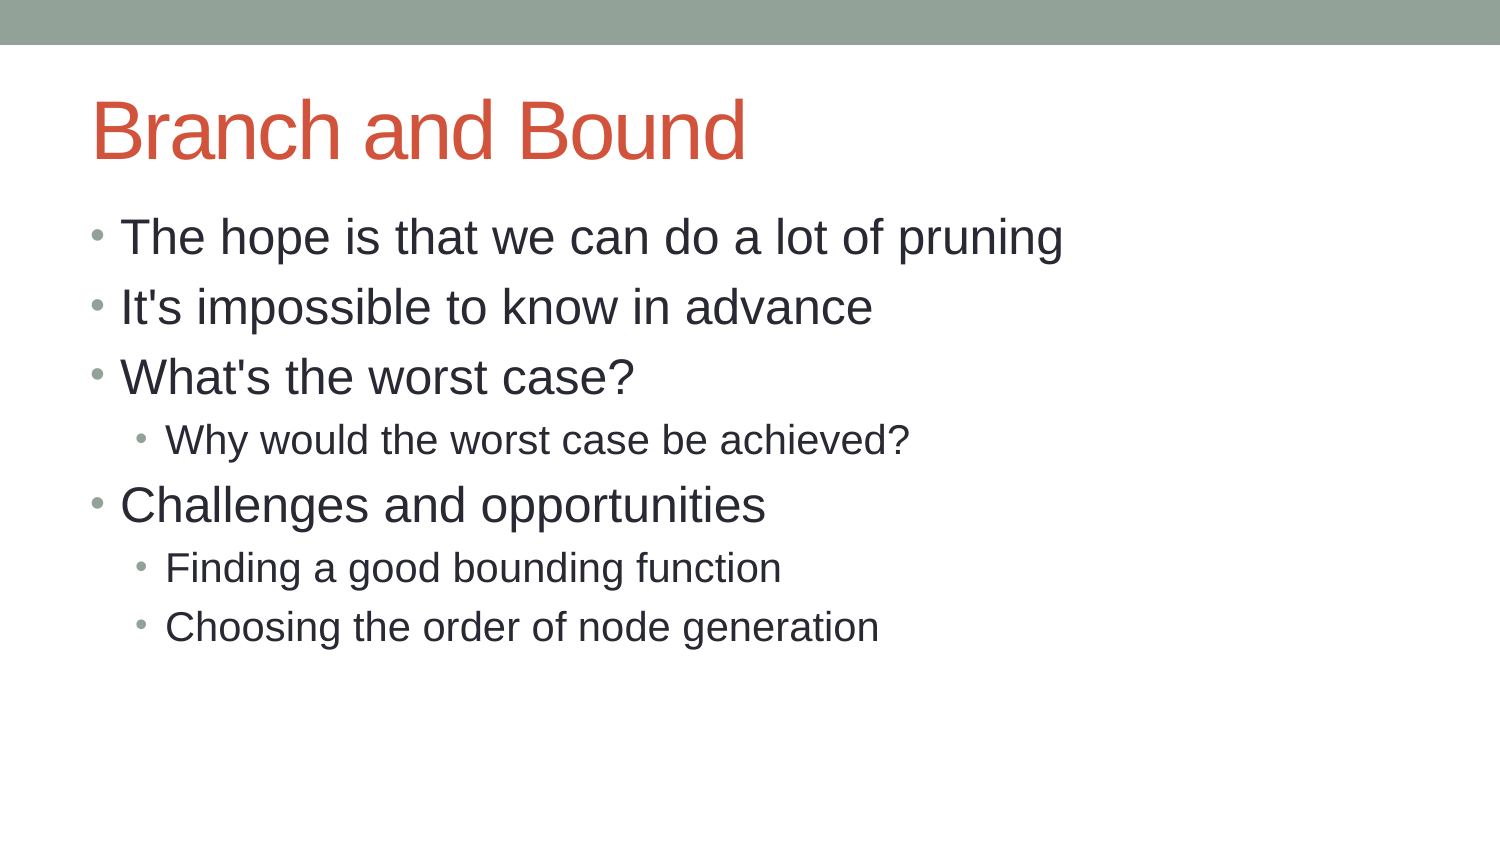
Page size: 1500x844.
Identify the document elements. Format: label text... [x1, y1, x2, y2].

list The hope is that we can do a lot of pruning It's impossible to know in advance What's the worst case? Why would the worst case be achieved? Challenges and opportunities Finding a good bounding function Choosing the order of node generation [75, 196, 1425, 797]
title Branch and Bound [75, 65, 1425, 188]
